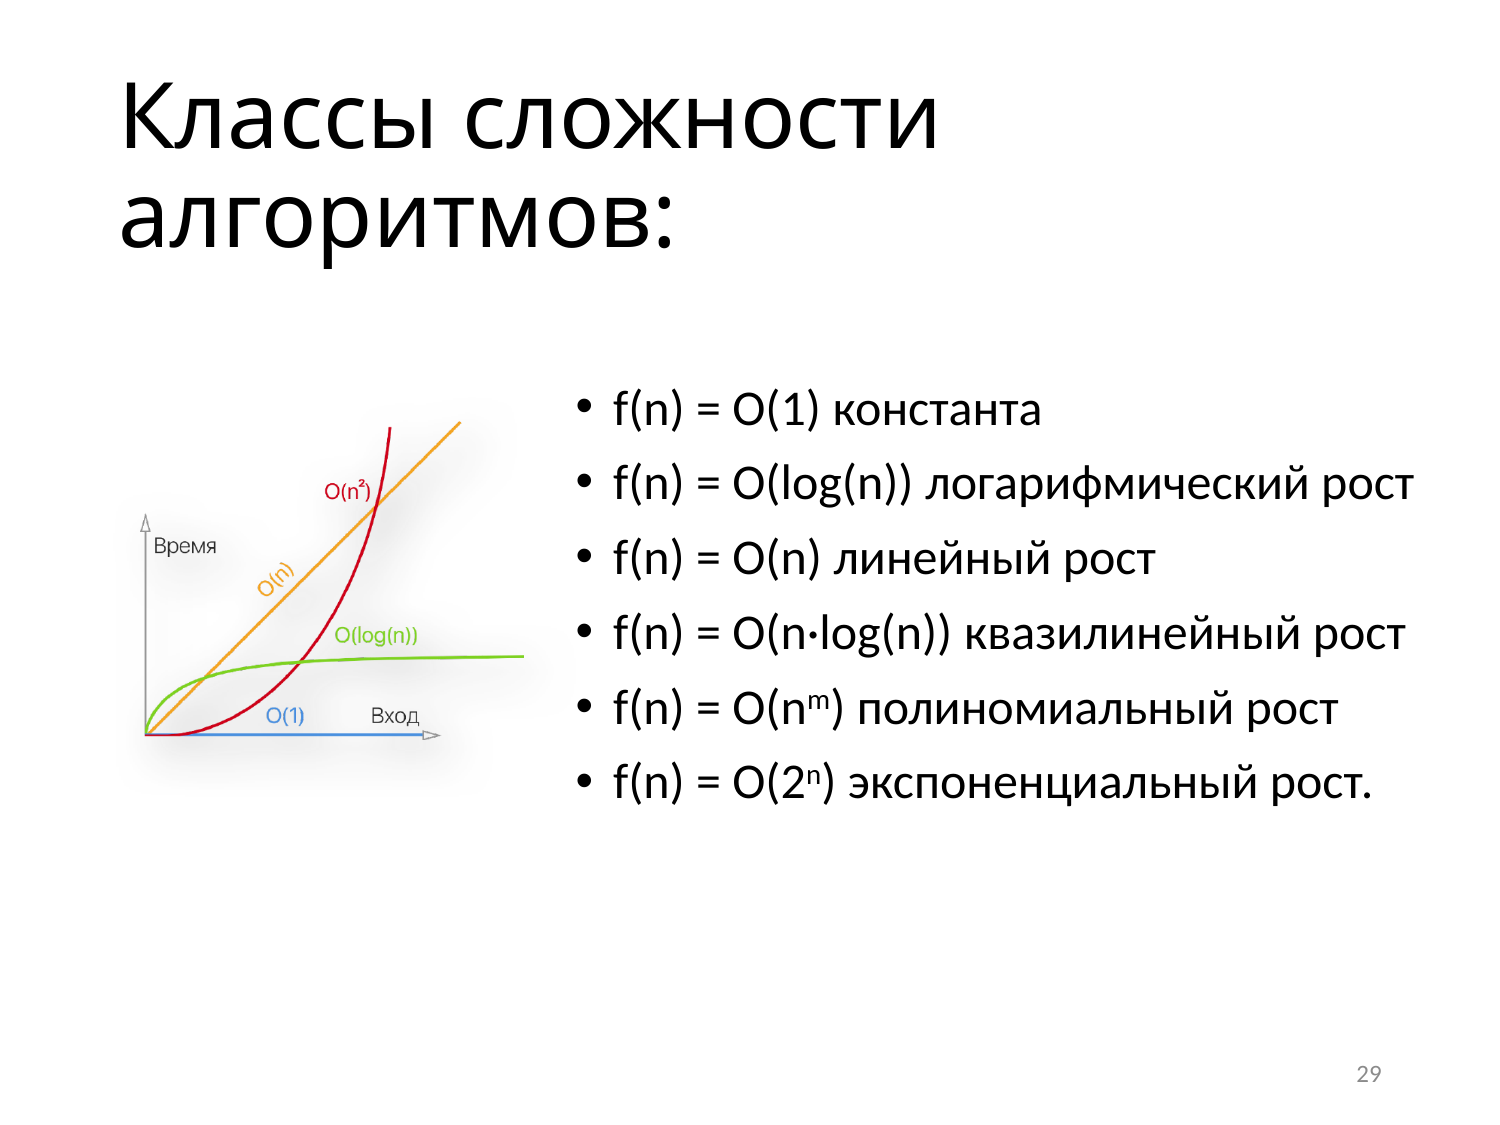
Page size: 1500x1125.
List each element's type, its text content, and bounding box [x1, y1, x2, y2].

slide_number 29 [1059, 1042, 1397, 1103]
title Классы сложности алгоритмов: [103, 59, 1397, 278]
list f(n) = O(1) константа f(n) = O(log(n)) логарифмический рост f(n) = O(n) линейный рост f(n) = O(n·log(n)) квазилинейный рост f(n) = O(nm) полиномиальный рост f(n) = O(2n) экспоненциальный рост. [560, 374, 1453, 1014]
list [139, 419, 524, 740]
